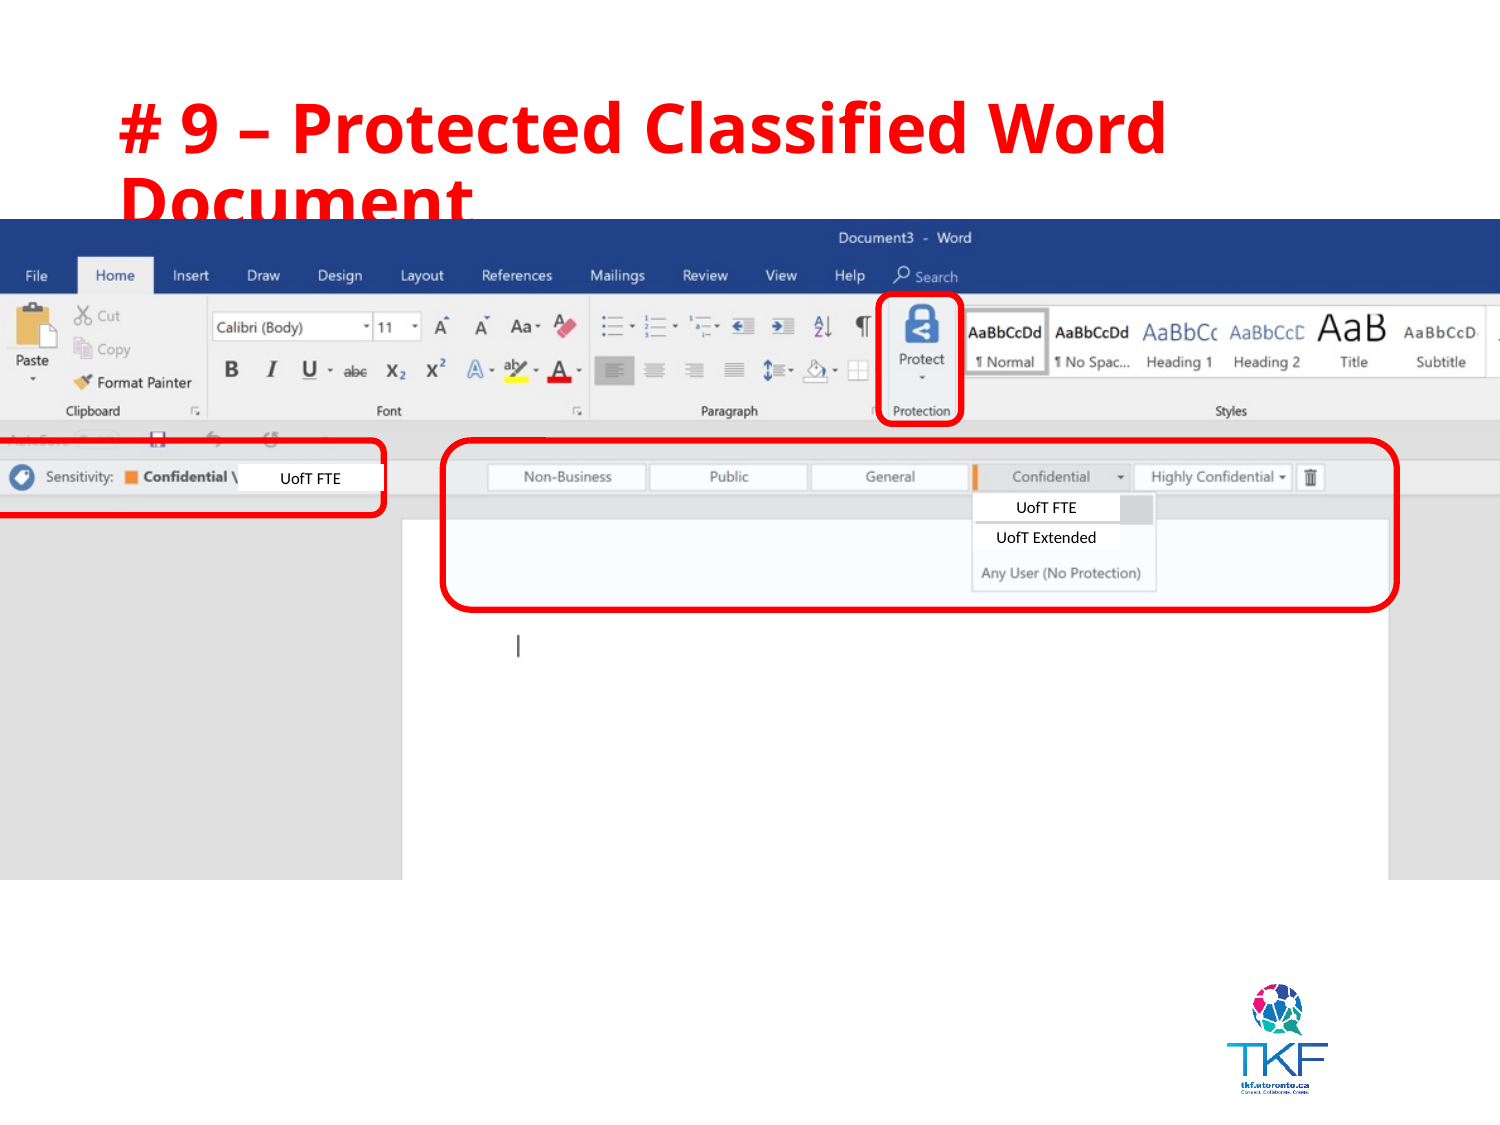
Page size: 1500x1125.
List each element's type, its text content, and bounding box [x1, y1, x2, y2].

picture [0, 219, 1500, 880]
picture [1210, 976, 1343, 1109]
title # 9 – Protected Classified Word Document [103, 59, 1397, 219]
